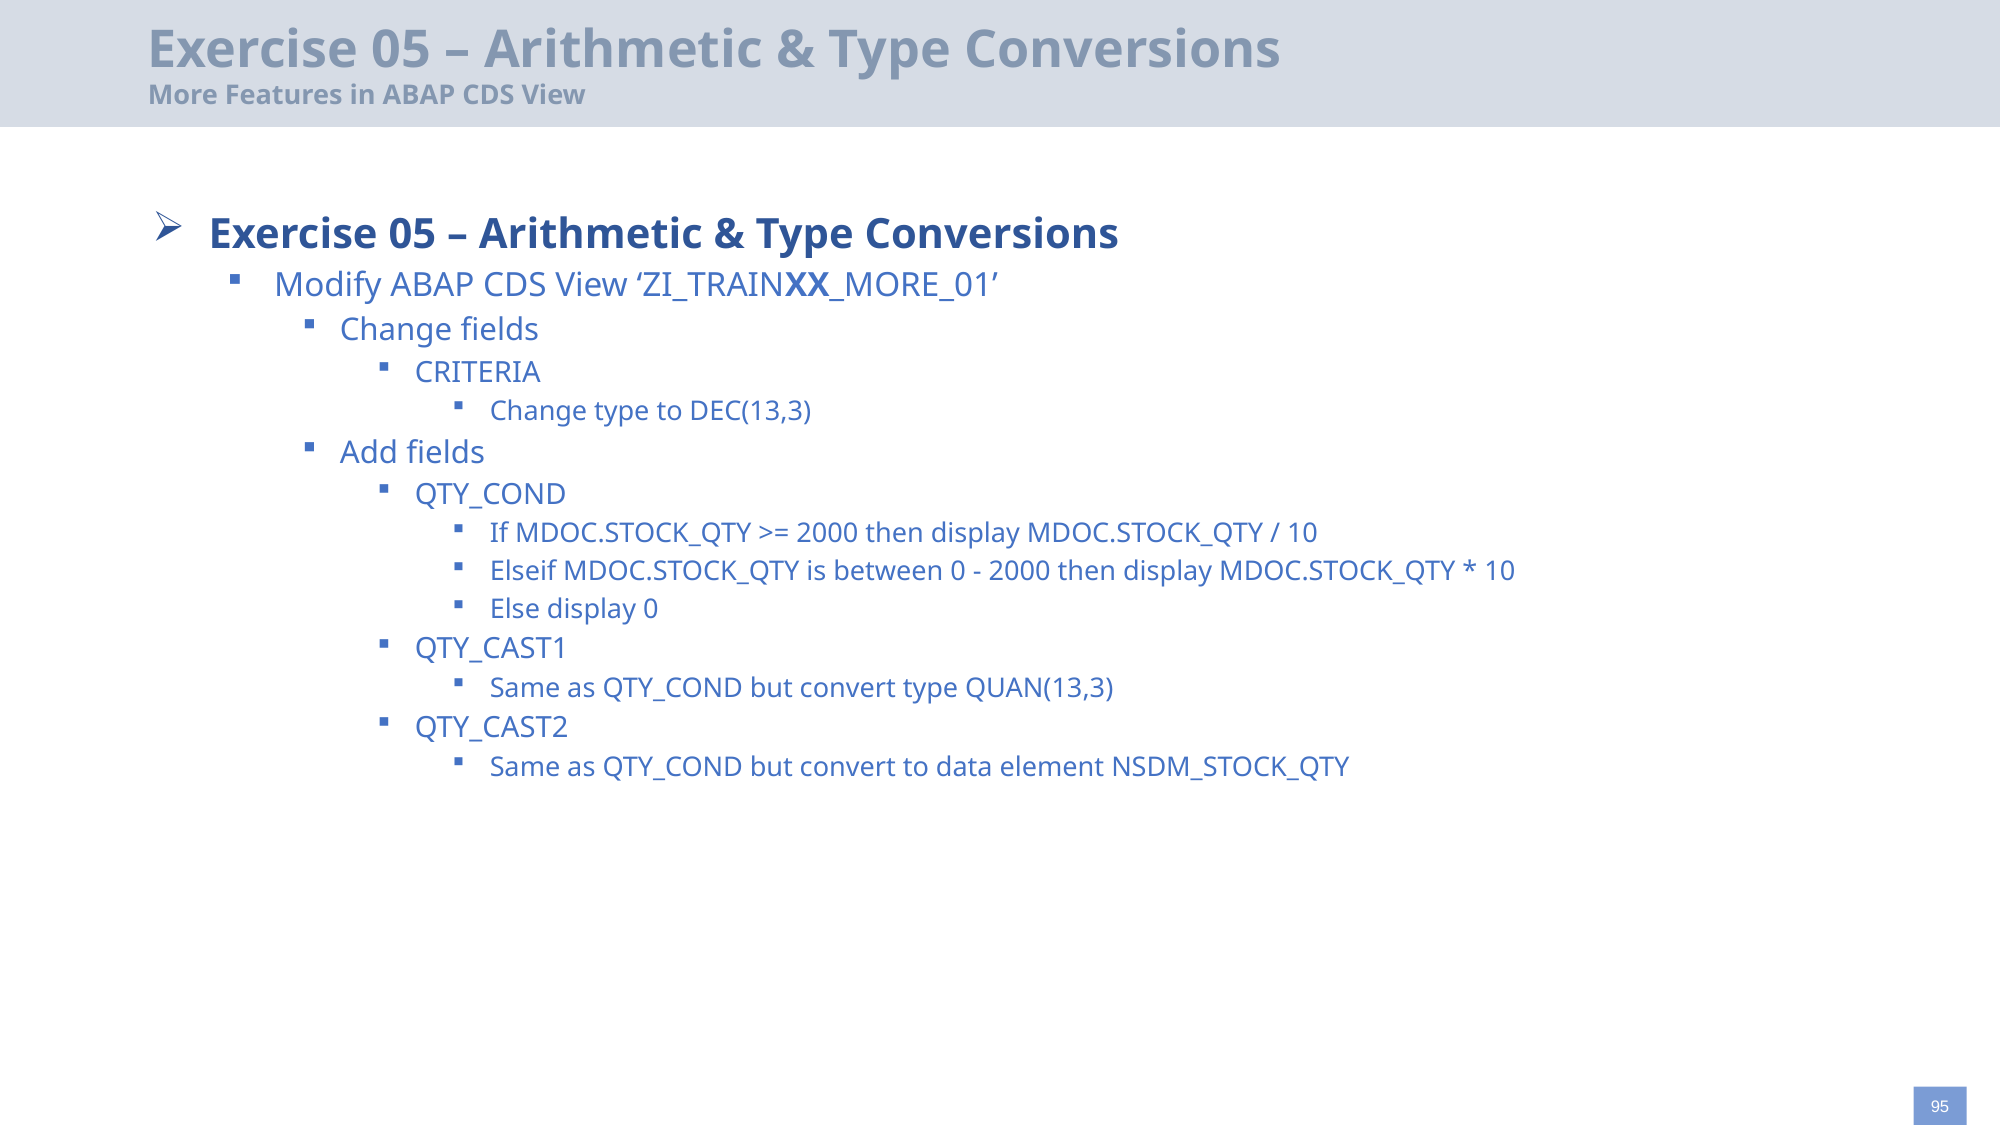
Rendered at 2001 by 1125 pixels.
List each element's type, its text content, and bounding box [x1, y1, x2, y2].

title Exercise 05 – Arithmetic & Type Conversions More Features in ABAP CDS View [133, 0, 1867, 128]
list Exercise 05 – Arithmetic & Type Conversions Modify ABAP CDS View ‘ZI_TRAINXX_MORE_01’ Change fields CRITERIA Change type to DEC(13,3) Add fields QTY_COND If MDOC.STOCK_QTY >= 2000 then display MDOC.STOCK_QTY / 10 Elseif MDOC.STOCK_QTY is between 0 - 2000 then display MDOC.STOCK_QTY * 10 Else display 0 QTY_CAST1 Same as QTY_COND but convert type QUAN(13,3) QTY_CAST2 Same as QTY_COND but convert to data element NSDM_STOCK_QTY [137, 199, 1863, 1014]
